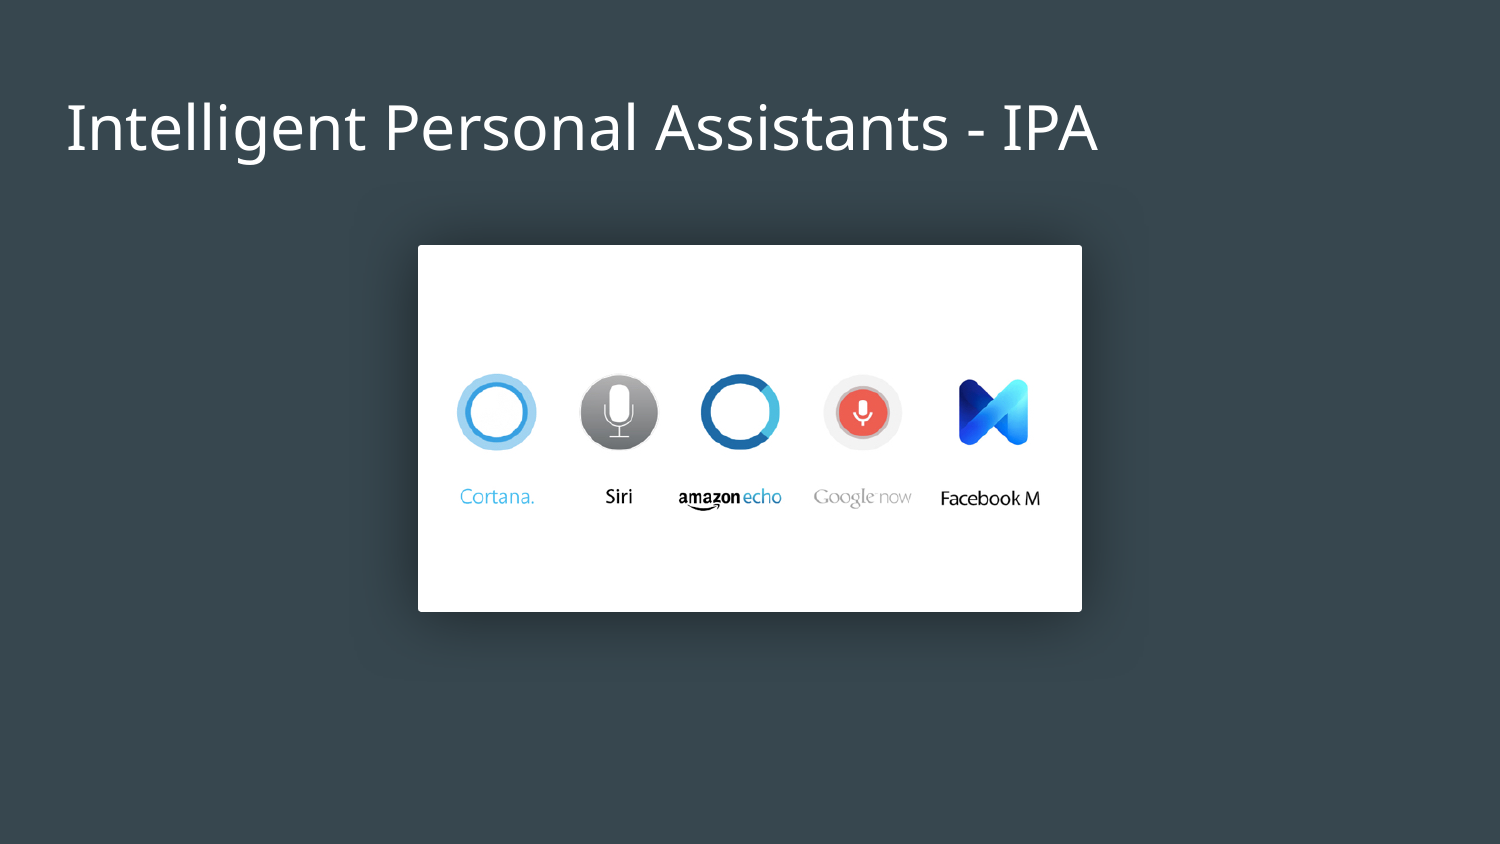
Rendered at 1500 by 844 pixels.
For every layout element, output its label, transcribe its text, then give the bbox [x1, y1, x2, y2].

picture [423, 251, 1077, 606]
title Intelligent Personal Assistants - IPA [51, 72, 1449, 167]
